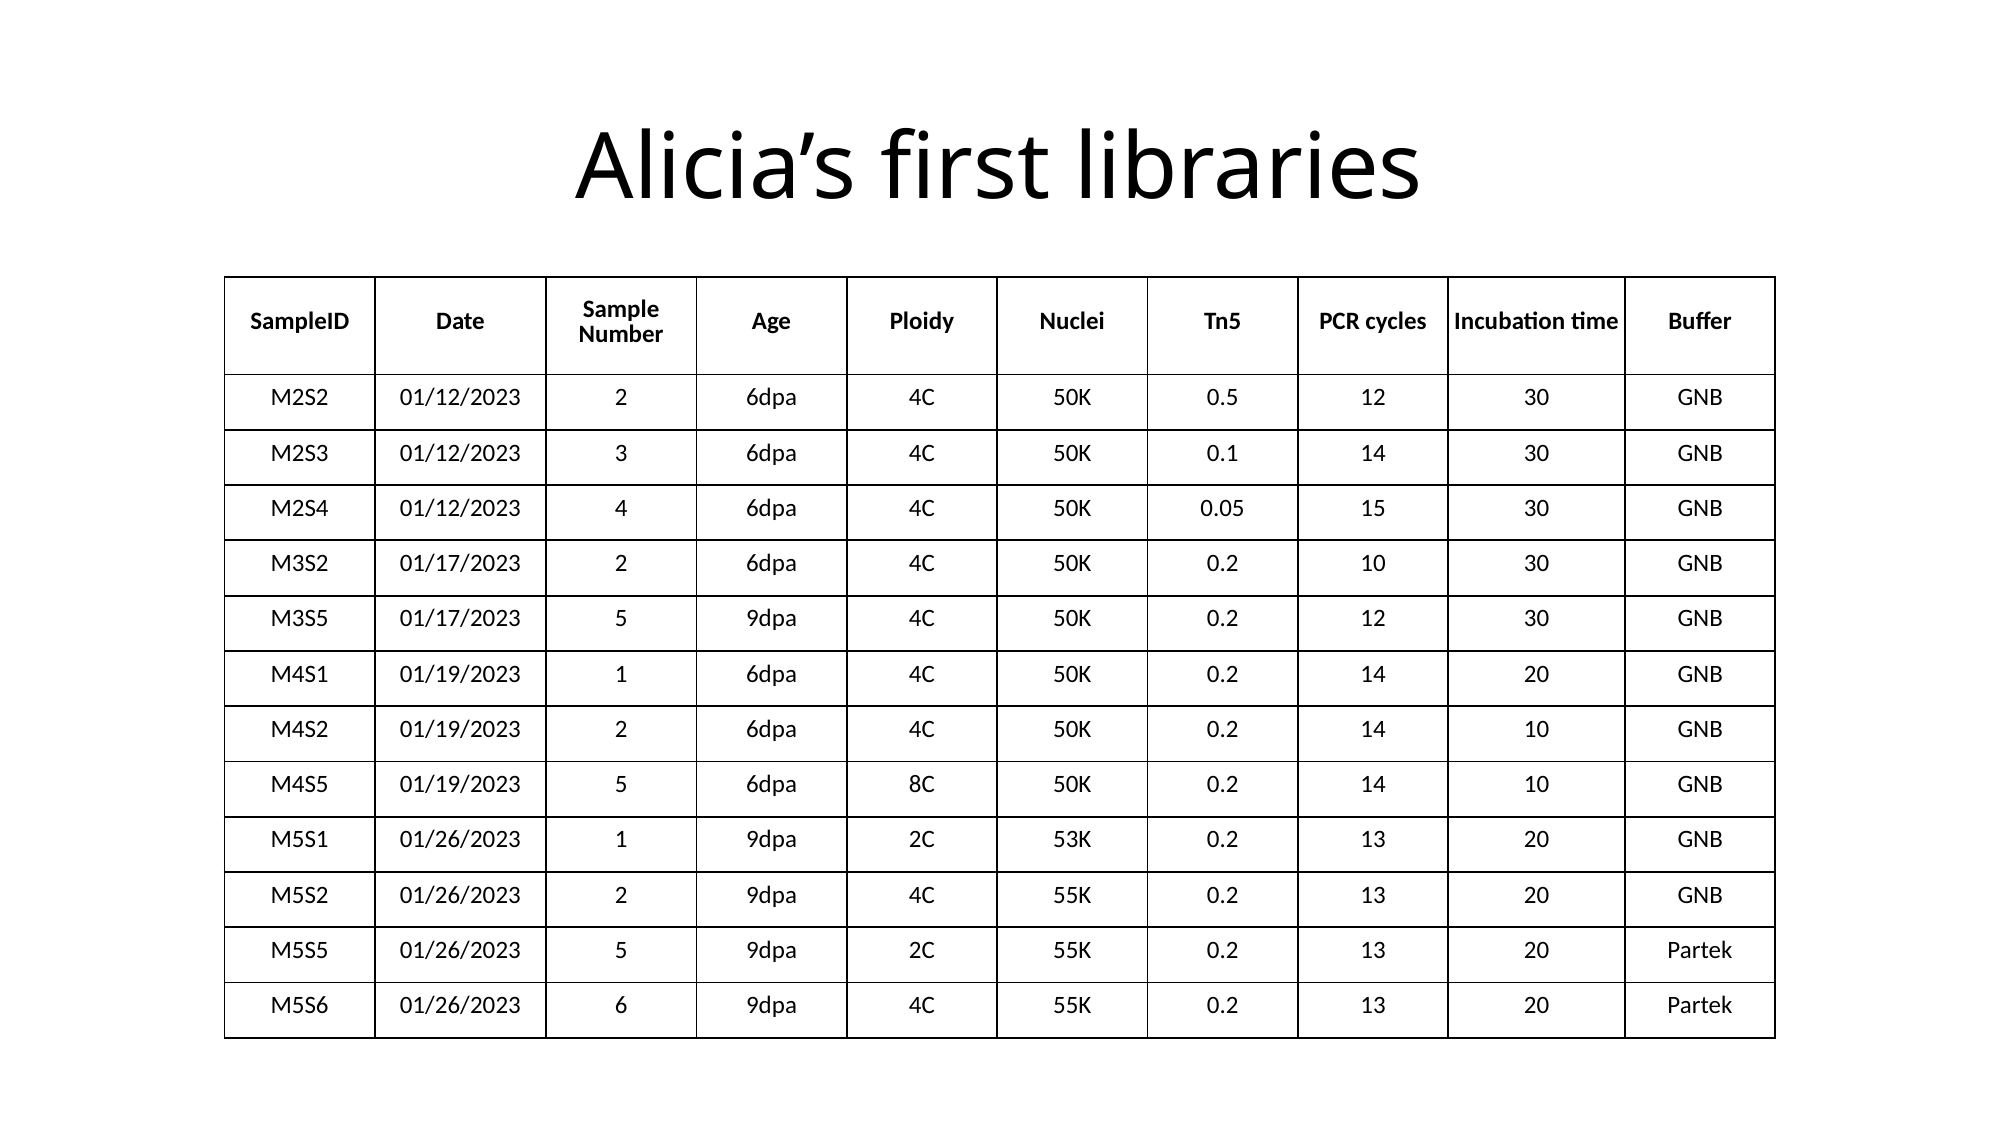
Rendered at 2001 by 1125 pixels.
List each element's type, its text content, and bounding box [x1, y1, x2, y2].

table_cell 6 [547, 983, 696, 1037]
table_cell 3 [547, 431, 696, 484]
table_cell 6dpa [697, 652, 846, 705]
table_cell 9dpa [697, 983, 846, 1037]
table_cell 4C [848, 431, 996, 484]
table_cell 1 [547, 652, 696, 705]
table_cell 0.2 [1148, 541, 1297, 595]
table_header Date [376, 278, 545, 374]
table_header Incubation time [1449, 278, 1624, 374]
table_cell GNB [1626, 652, 1774, 705]
table_cell 5 [547, 928, 696, 982]
table_cell 15 [1299, 486, 1447, 539]
table_cell 0.2 [1148, 707, 1297, 761]
table_cell 01/17/2023 [376, 541, 545, 595]
table_cell 4C [848, 486, 996, 539]
table_header Buffer [1626, 278, 1774, 374]
table_cell GNB [1626, 486, 1774, 539]
table_cell M4S5 [225, 762, 374, 816]
table_header PCR cycles [1299, 278, 1447, 374]
table_cell 50K [998, 762, 1147, 816]
table_cell 0.2 [1148, 818, 1297, 871]
table_cell 4C [848, 873, 996, 926]
table_cell 01/19/2023 [376, 707, 545, 761]
table_header Age [697, 278, 846, 374]
table_cell M4S1 [225, 652, 374, 705]
table_header Nuclei [998, 278, 1147, 374]
table_cell 6dpa [697, 762, 846, 816]
table_cell 9dpa [697, 873, 846, 926]
table_cell M5S2 [225, 873, 374, 926]
table_cell GNB [1626, 818, 1774, 871]
table_cell GNB [1626, 597, 1774, 650]
table_cell 10 [1299, 541, 1447, 595]
table_cell 10 [1449, 762, 1624, 816]
table_cell GNB [1626, 431, 1774, 484]
table_cell 9dpa [697, 928, 846, 982]
table_cell 14 [1299, 431, 1447, 484]
table_cell 4C [848, 375, 996, 429]
table_cell GNB [1626, 762, 1774, 816]
table_cell 4C [848, 707, 996, 761]
table_cell GNB [1626, 541, 1774, 595]
table_cell 2C [848, 928, 996, 982]
table_cell 01/12/2023 [376, 431, 545, 484]
table_cell 2C [848, 818, 996, 871]
table_cell 13 [1299, 873, 1447, 926]
table_cell 30 [1449, 375, 1624, 429]
table_header Sample Number [547, 278, 696, 374]
table_cell M2S4 [225, 486, 374, 539]
table_cell 13 [1299, 818, 1447, 871]
table_cell M5S5 [225, 928, 374, 982]
table_cell 8C [848, 762, 996, 816]
table_cell 13 [1299, 983, 1447, 1037]
table_cell 2 [547, 375, 696, 429]
table_cell 50K [998, 375, 1147, 429]
table_cell 55K [998, 983, 1147, 1037]
table_cell GNB [1626, 375, 1774, 429]
table_cell 12 [1299, 597, 1447, 650]
title Alicia’s first libraries [137, 59, 1863, 278]
table_cell 6dpa [697, 541, 846, 595]
table_cell 0.2 [1148, 928, 1297, 982]
table_cell 6dpa [697, 707, 846, 761]
table_cell 14 [1299, 707, 1447, 761]
table_cell 0.2 [1148, 652, 1297, 705]
table_cell 1 [547, 818, 696, 871]
table_cell 0.2 [1148, 597, 1297, 650]
table_cell M3S5 [225, 597, 374, 650]
table_cell 55K [998, 873, 1147, 926]
table_cell 0.1 [1148, 431, 1297, 484]
table_cell M4S2 [225, 707, 374, 761]
table_cell 6dpa [697, 375, 846, 429]
table_cell 9dpa [697, 818, 846, 871]
table_cell 01/19/2023 [376, 762, 545, 816]
table_cell 5 [547, 597, 696, 650]
table_cell M2S3 [225, 431, 374, 484]
table_cell 01/26/2023 [376, 873, 545, 926]
table_cell GNB [1626, 707, 1774, 761]
table_cell M3S2 [225, 541, 374, 595]
table_cell 0.5 [1148, 375, 1297, 429]
table_cell 6dpa [697, 431, 846, 484]
table_cell 50K [998, 431, 1147, 484]
table_cell 4 [547, 486, 696, 539]
table_cell 20 [1449, 873, 1624, 926]
table_cell 6dpa [697, 486, 846, 539]
table_cell M2S2 [225, 375, 374, 429]
table_cell 0.2 [1148, 762, 1297, 816]
table_cell 9dpa [697, 597, 846, 650]
table_cell 01/12/2023 [376, 375, 545, 429]
table_cell 50K [998, 597, 1147, 650]
table_cell 55K [998, 928, 1147, 982]
table_cell 30 [1449, 541, 1624, 595]
table_cell 01/12/2023 [376, 486, 545, 539]
table_header SampleID [225, 278, 374, 374]
table_cell 50K [998, 707, 1147, 761]
table_cell 20 [1449, 928, 1624, 982]
table_cell 01/19/2023 [376, 652, 545, 705]
table_cell 01/26/2023 [376, 818, 545, 871]
table_cell 2 [547, 707, 696, 761]
table_cell 20 [1449, 652, 1624, 705]
table_cell 01/17/2023 [376, 597, 545, 650]
table_cell M5S1 [225, 818, 374, 871]
table_cell 50K [998, 652, 1147, 705]
table_cell 20 [1449, 983, 1624, 1037]
table_cell GNB [1626, 873, 1774, 926]
table_cell 14 [1299, 652, 1447, 705]
table_cell 4C [848, 541, 996, 595]
table_cell 2 [547, 873, 696, 926]
table_cell 30 [1449, 486, 1624, 539]
table_cell 30 [1449, 597, 1624, 650]
table_header Tn5 [1148, 278, 1297, 374]
table_cell 10 [1449, 707, 1624, 761]
table_header Ploidy [848, 278, 996, 374]
table_cell 01/26/2023 [376, 928, 545, 982]
table_cell 30 [1449, 431, 1624, 484]
table_cell 01/26/2023 [376, 983, 545, 1037]
table_cell Partek [1626, 928, 1774, 982]
table_cell 14 [1299, 762, 1447, 816]
table_cell 50K [998, 541, 1147, 595]
table_cell Partek [1626, 983, 1774, 1037]
table_cell 2 [547, 541, 696, 595]
table_cell 53K [998, 818, 1147, 871]
table_cell 50K [998, 486, 1147, 539]
table_cell 20 [1449, 818, 1624, 871]
table_cell 4C [848, 652, 996, 705]
table_cell 13 [1299, 928, 1447, 982]
table_cell 5 [547, 762, 696, 816]
table_cell M5S6 [225, 983, 374, 1037]
table_cell 0.2 [1148, 873, 1297, 926]
table_cell 0.05 [1148, 486, 1297, 539]
table_cell 0.2 [1148, 983, 1297, 1037]
table_cell 4C [848, 597, 996, 650]
table_cell 4C [848, 983, 996, 1037]
table_cell 12 [1299, 375, 1447, 429]
